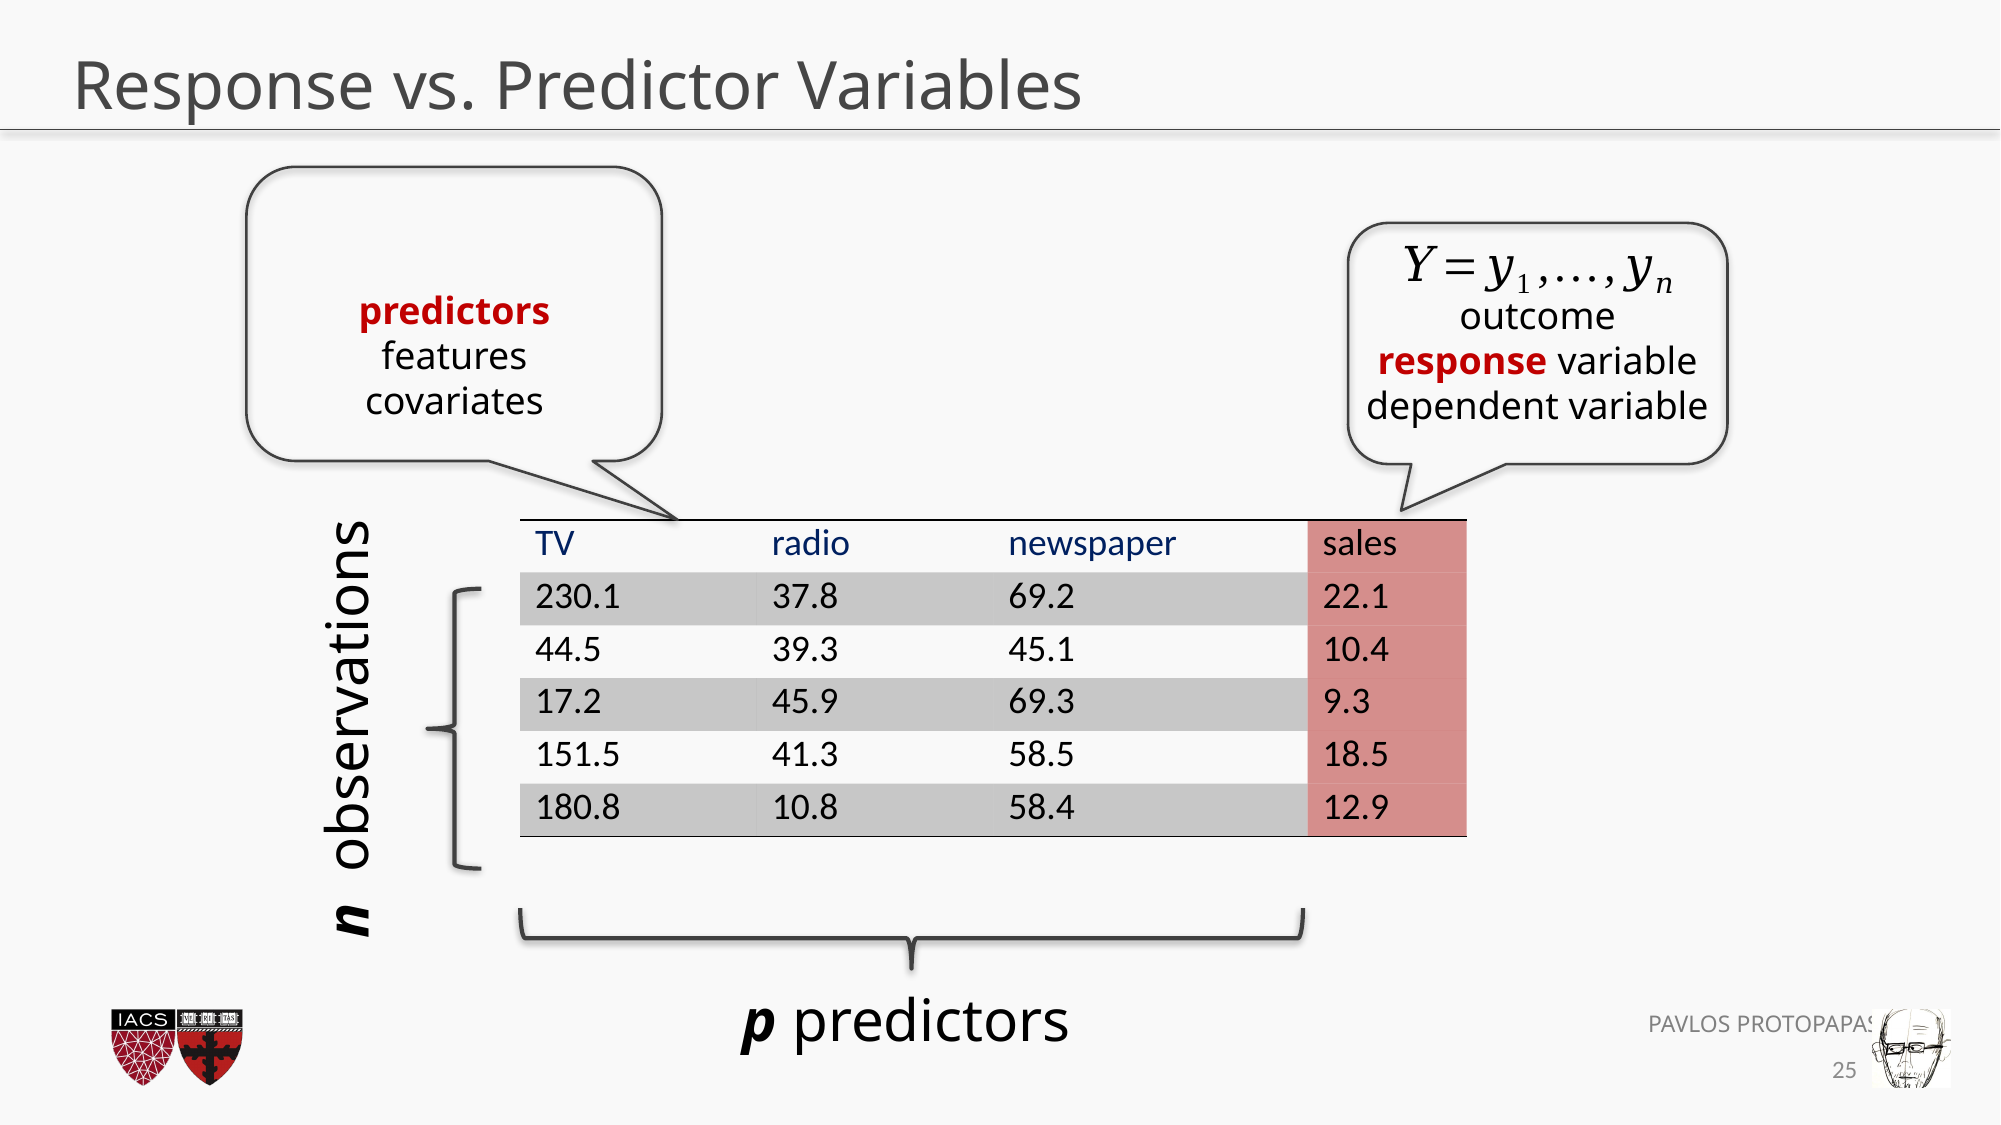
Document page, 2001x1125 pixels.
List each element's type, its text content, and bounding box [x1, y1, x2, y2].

table_cell 10.4 [1308, 625, 1467, 678]
table_cell 10.8 [757, 784, 993, 836]
text_box [518, 908, 1306, 971]
table_cell 17.2 [520, 678, 757, 731]
picture [1872, 1009, 1951, 1088]
picture [109, 1009, 243, 1086]
table_cell 37.8 [757, 572, 993, 625]
text_box [1347, 246, 1351, 441]
table_header sales [1308, 521, 1467, 572]
table_cell 41.3 [757, 731, 993, 784]
table_cell 230.1 [520, 572, 757, 625]
table_cell 9.3 [1308, 678, 1467, 731]
table_cell 69.2 [993, 572, 1308, 625]
table_cell 45.9 [757, 678, 993, 731]
text_box [425, 586, 482, 871]
slide_number 25 [1405, 1038, 1873, 1099]
text_box n observations [302, 504, 388, 953]
text_box [1355, 222, 1721, 239]
table_cell 22.1 [1308, 572, 1467, 625]
table_cell 45.1 [993, 625, 1308, 678]
title Response vs. Predictor Variables [57, 35, 1943, 162]
table_header newspaper [993, 521, 1308, 572]
text_box outcome response variable dependent variable [1351, 239, 1724, 480]
table_cell 151.5 [520, 731, 757, 784]
text_box p predictors [727, 976, 1086, 1061]
table_cell 69.3 [993, 678, 1308, 731]
text_box [1724, 245, 1729, 442]
table_cell 18.5 [1308, 731, 1467, 784]
table_header TV [520, 521, 757, 572]
table_cell 180.8 [520, 784, 757, 836]
table_cell 39.3 [757, 625, 993, 678]
text_box [1400, 480, 1473, 512]
text_box [245, 166, 679, 521]
table_header radio [757, 521, 993, 572]
table_cell 12.9 [1308, 784, 1467, 836]
table_cell 58.4 [993, 784, 1308, 836]
table_cell 44.5 [520, 625, 757, 678]
table_cell 58.5 [993, 731, 1308, 784]
